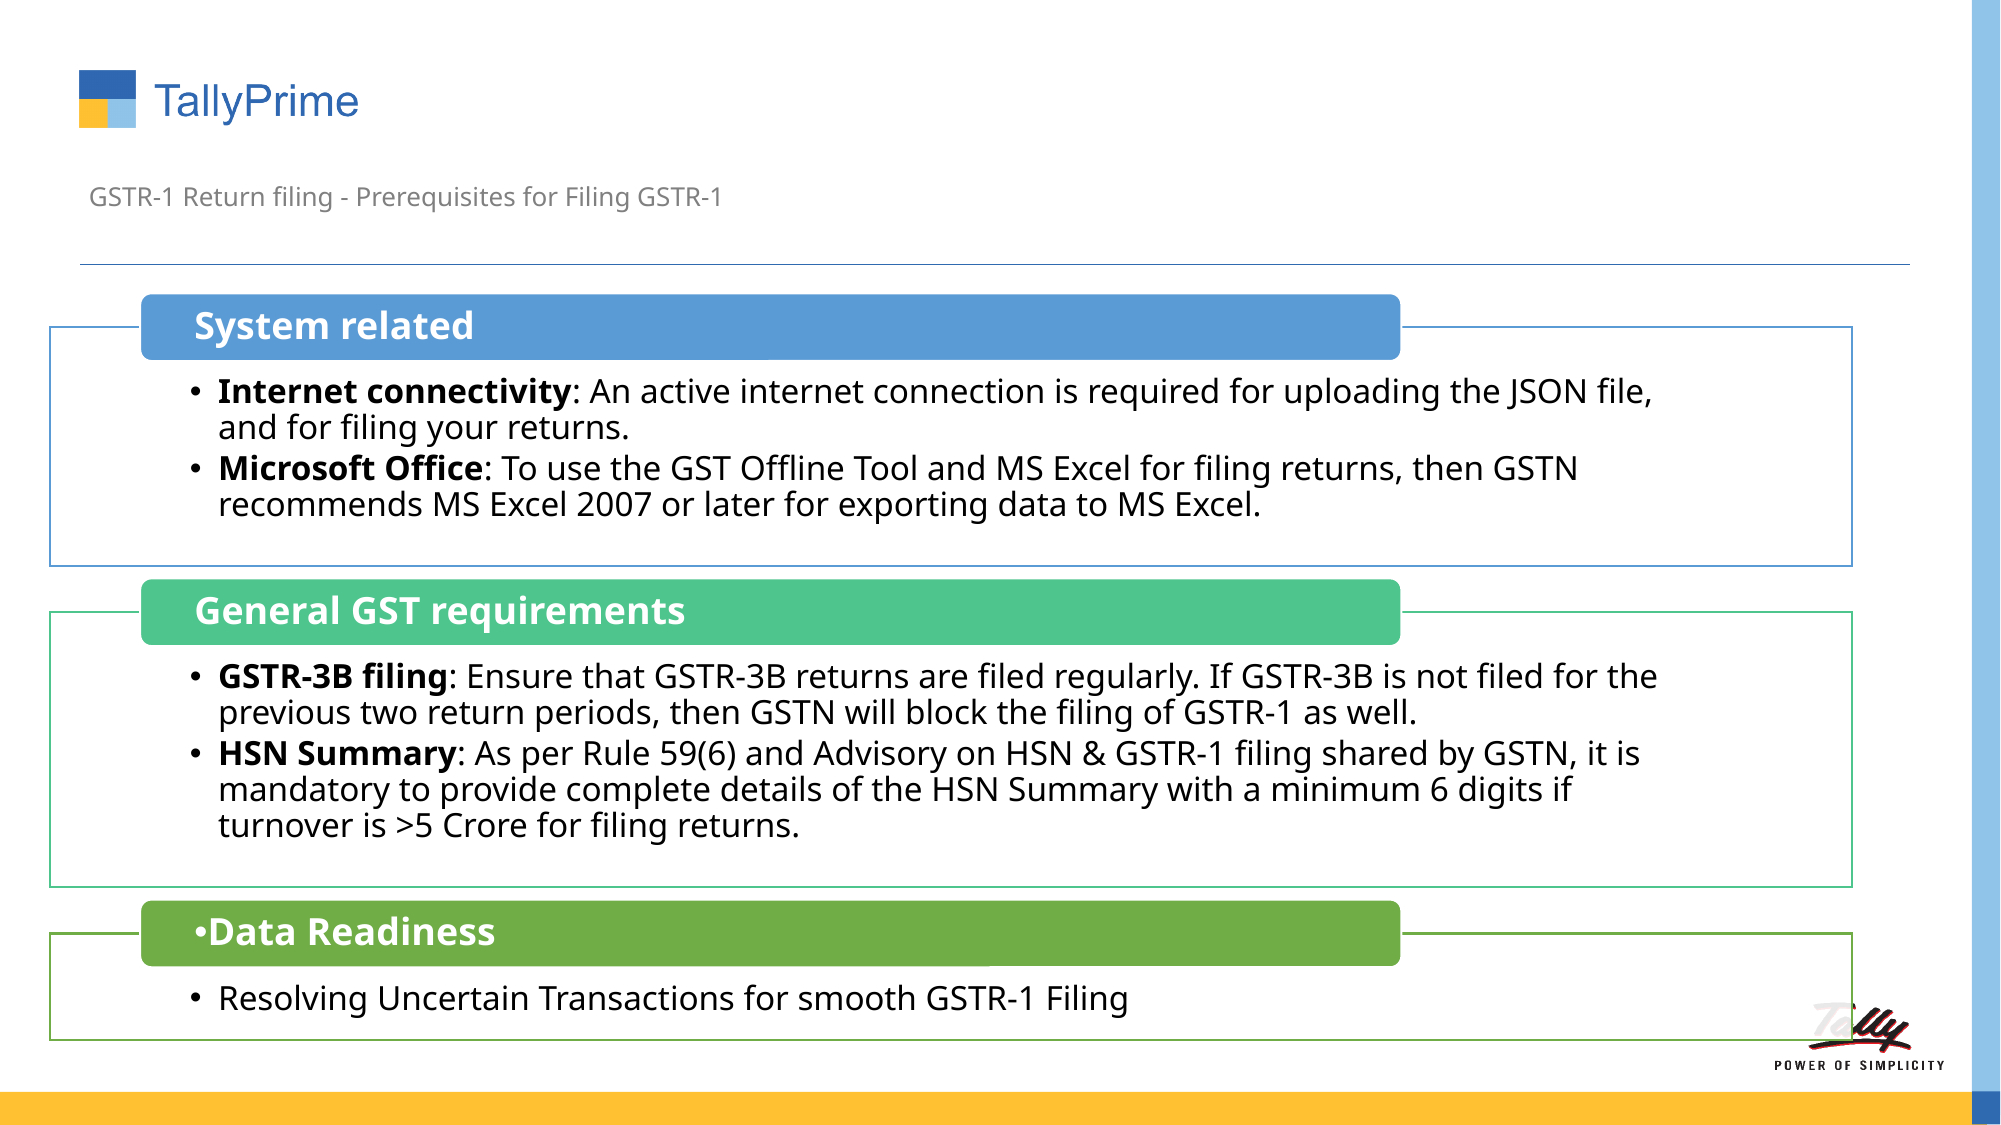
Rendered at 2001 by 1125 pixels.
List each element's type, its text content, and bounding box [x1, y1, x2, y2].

picture [1758, 989, 1961, 1083]
picture [79, 70, 358, 128]
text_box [50, 287, 1852, 1047]
title GSTR-1 Return filing - Prerequisites for Filing GSTR-1 [74, 176, 1904, 251]
